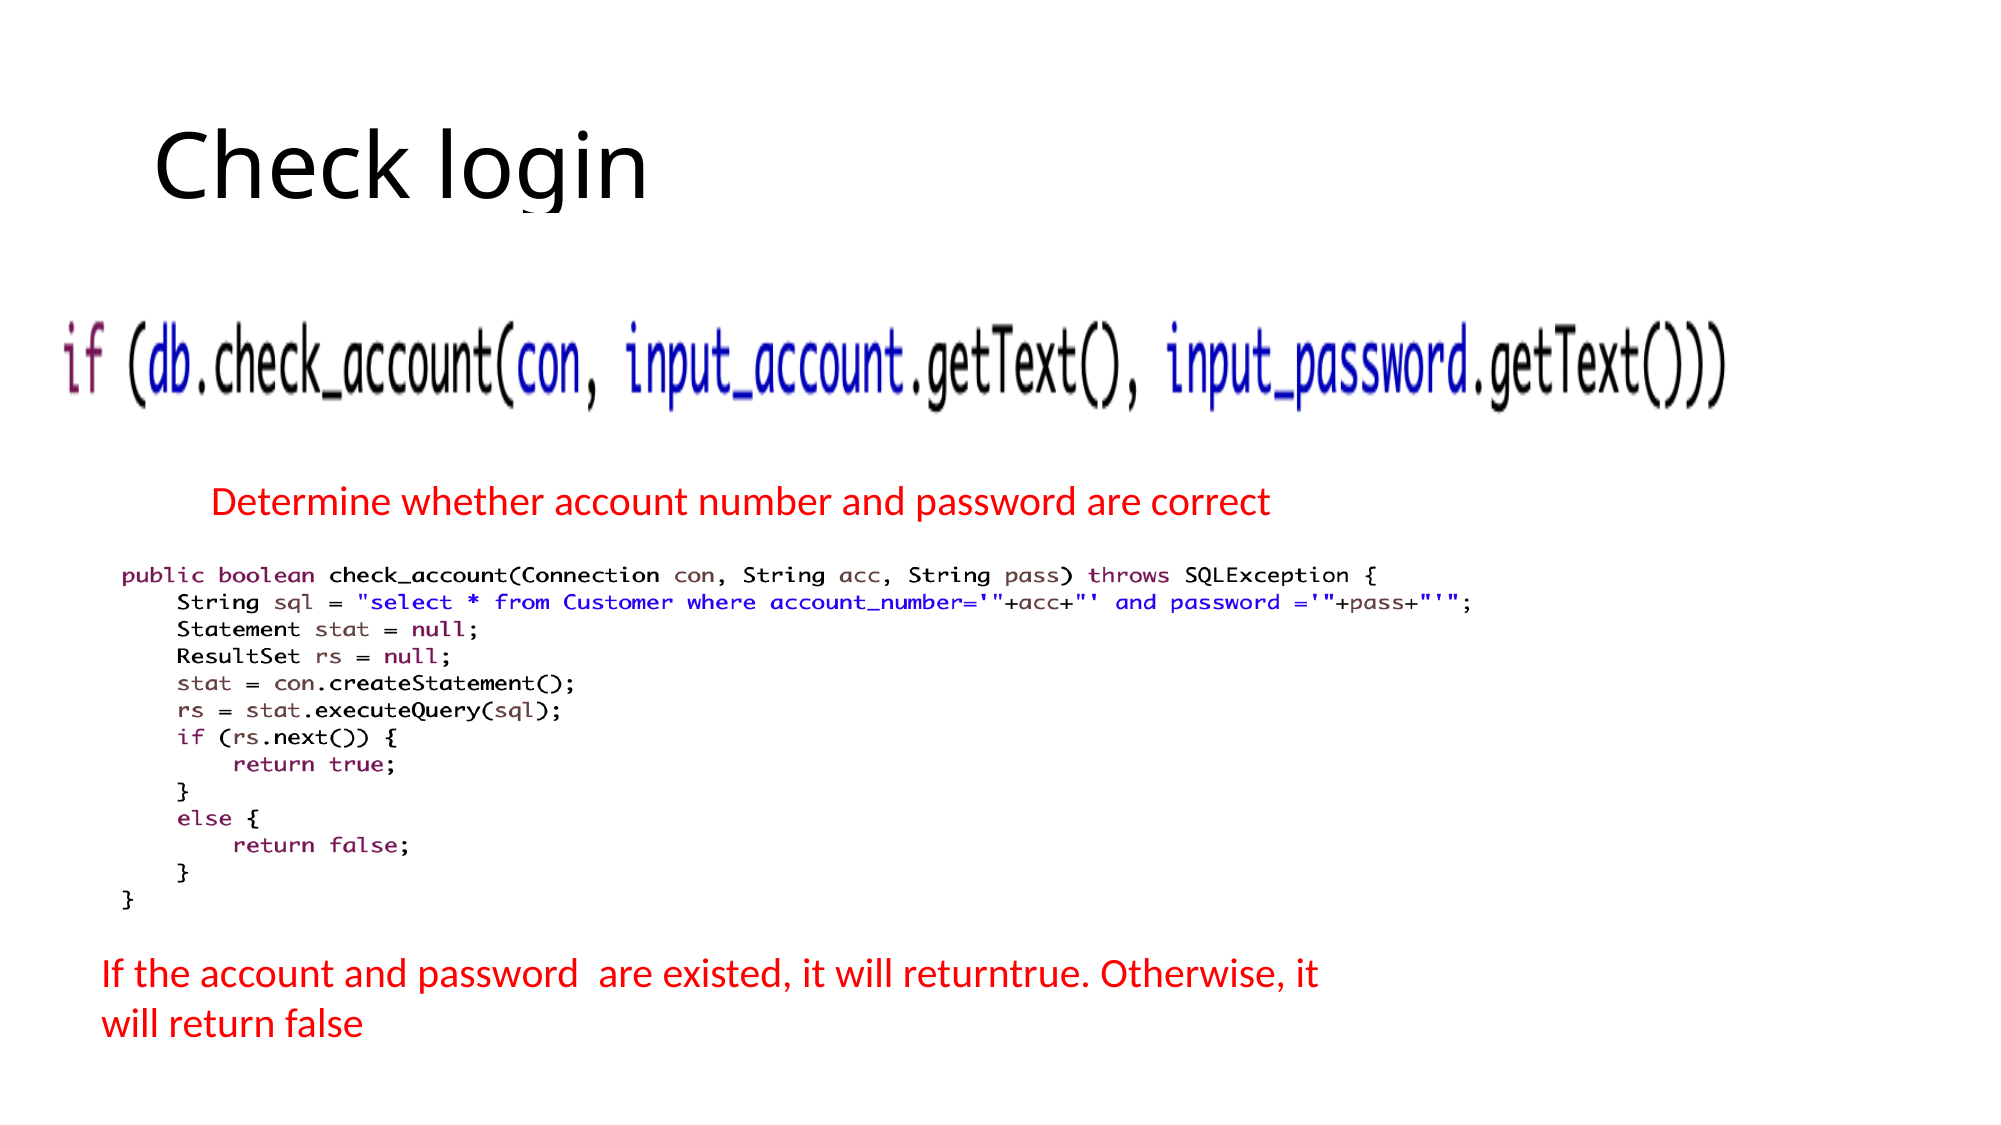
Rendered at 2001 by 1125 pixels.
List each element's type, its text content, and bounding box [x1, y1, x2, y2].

picture [35, 213, 1732, 426]
text_box Determine whether account number and password are correct [196, 466, 1320, 531]
title Check login [137, 59, 1863, 278]
text_box If the account and password are existed, it will returntrue. Otherwise, it will return false [86, 938, 1400, 1053]
picture [86, 540, 1490, 930]
